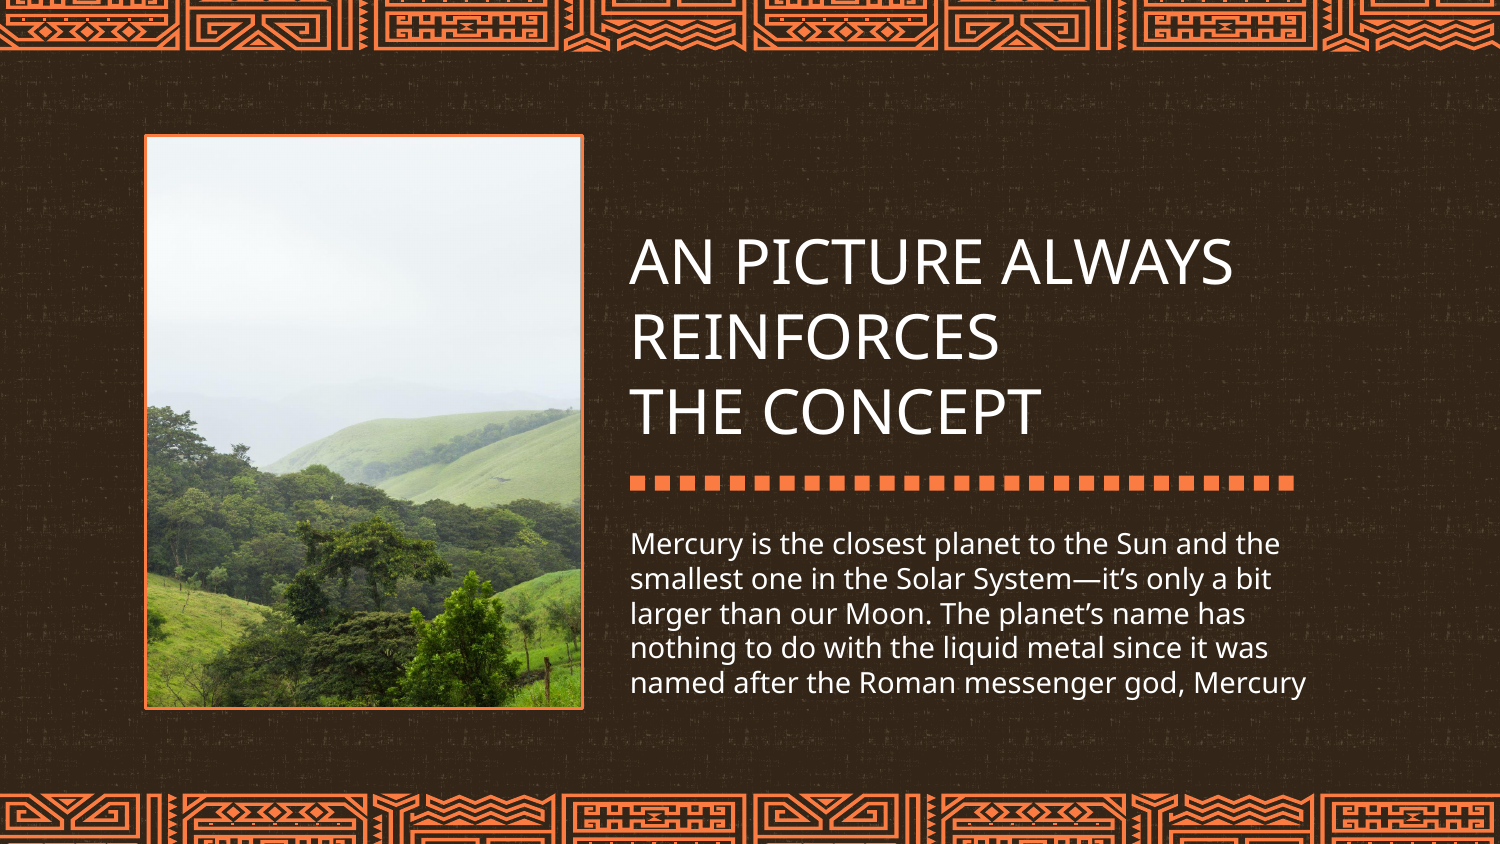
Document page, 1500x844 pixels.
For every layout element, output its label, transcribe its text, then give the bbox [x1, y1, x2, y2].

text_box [629, 475, 1295, 491]
subtitle Mercury is the closest planet to the Sun and the smallest one in the Solar System—it’s only a bit larger than our Moon. The planet’s name has nothing to do with the liquid metal since it was named after the Roman messenger god, Mercury [614, 510, 1354, 692]
picture [146, 136, 581, 707]
title AN PICTURE ALWAYS REINFORCES THE CONCEPT [614, 177, 1354, 462]
